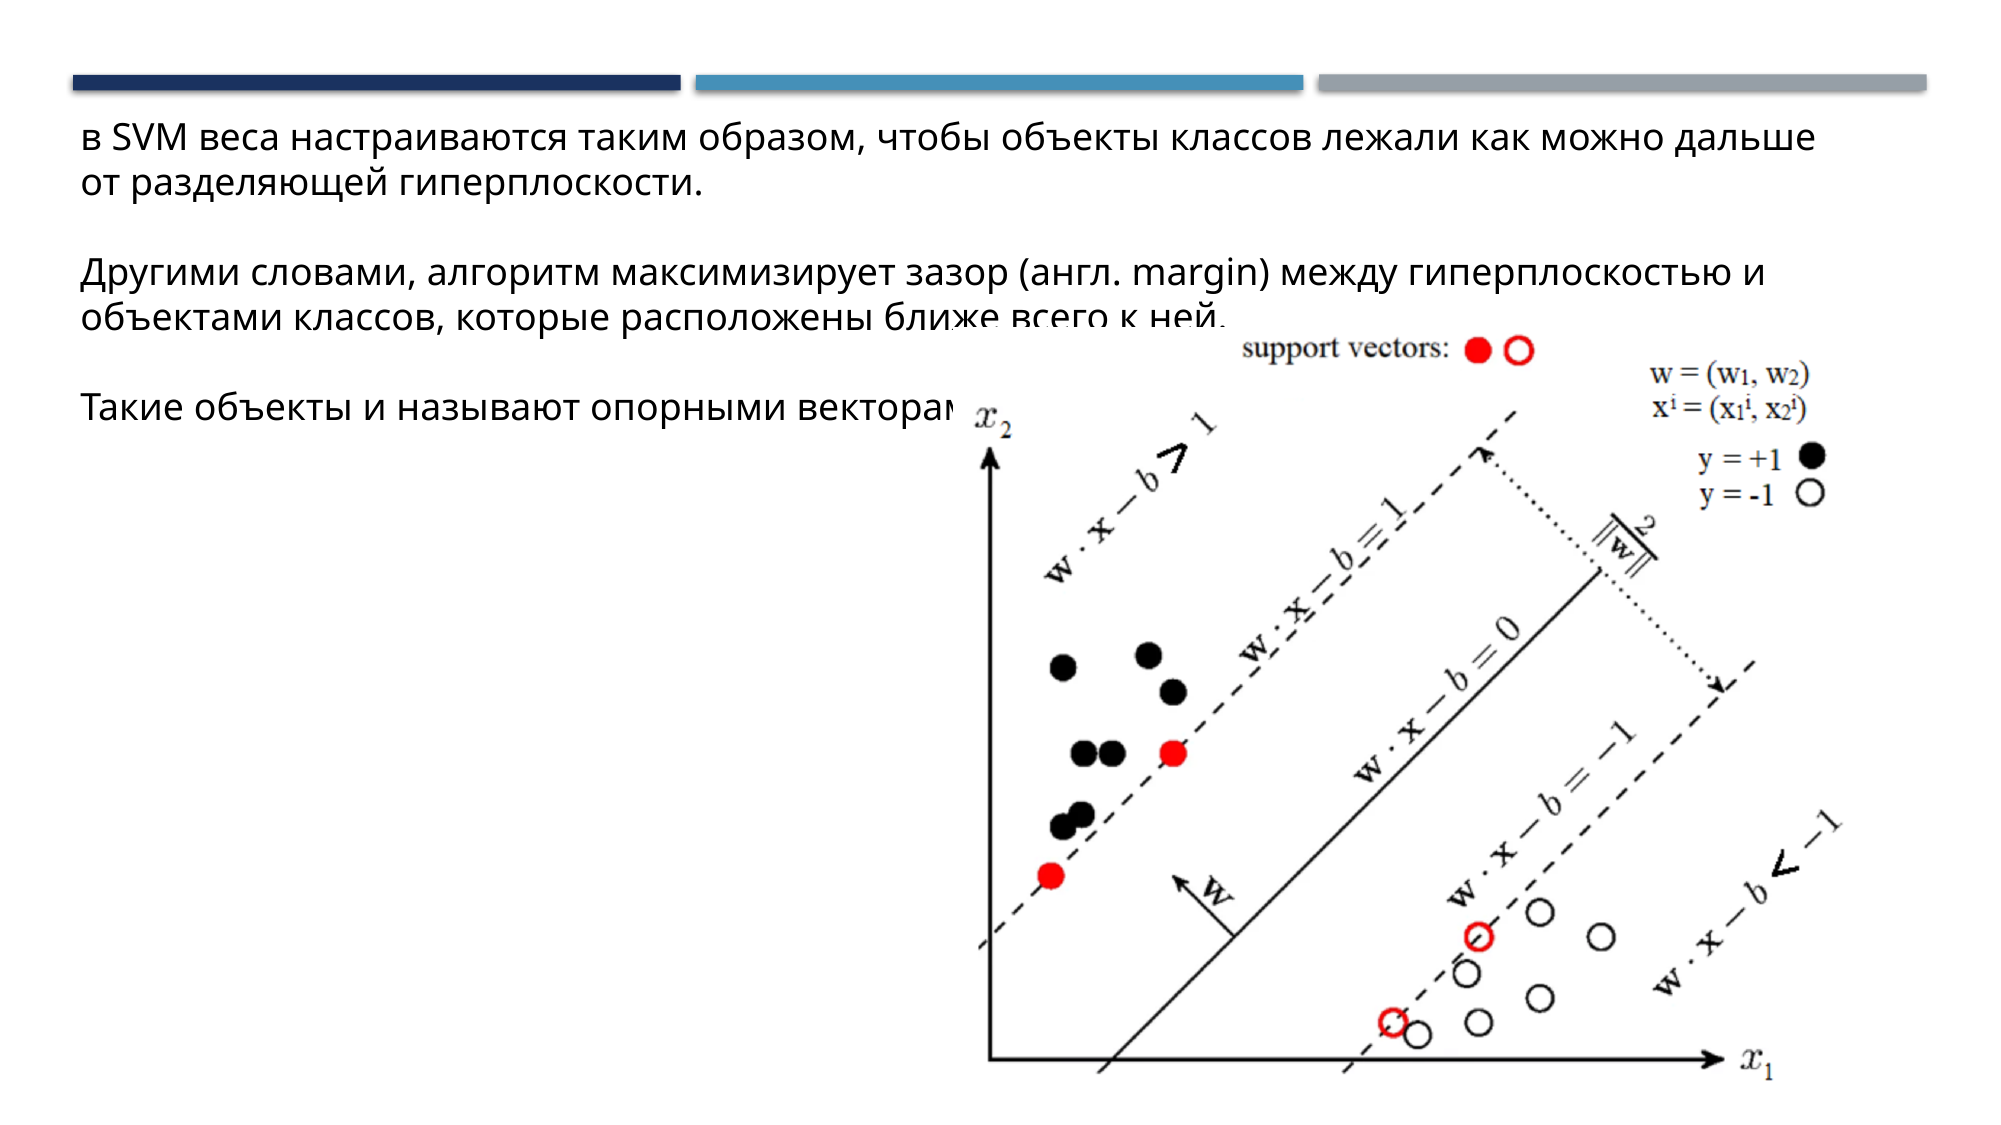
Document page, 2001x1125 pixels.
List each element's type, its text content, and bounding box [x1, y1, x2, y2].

picture [952, 327, 1870, 1091]
text_box в SVM веса настраиваются таким образом, чтобы объекты классов лежали как можно дальше от разделяющей гиперплоскости. Другими словами, алгоритм максимизирует зазор (англ. margin) между гиперплоскостью и объектами классов, которые расположены ближе всего к ней. Такие объекты и называют опорными векторами [65, 105, 1862, 436]
